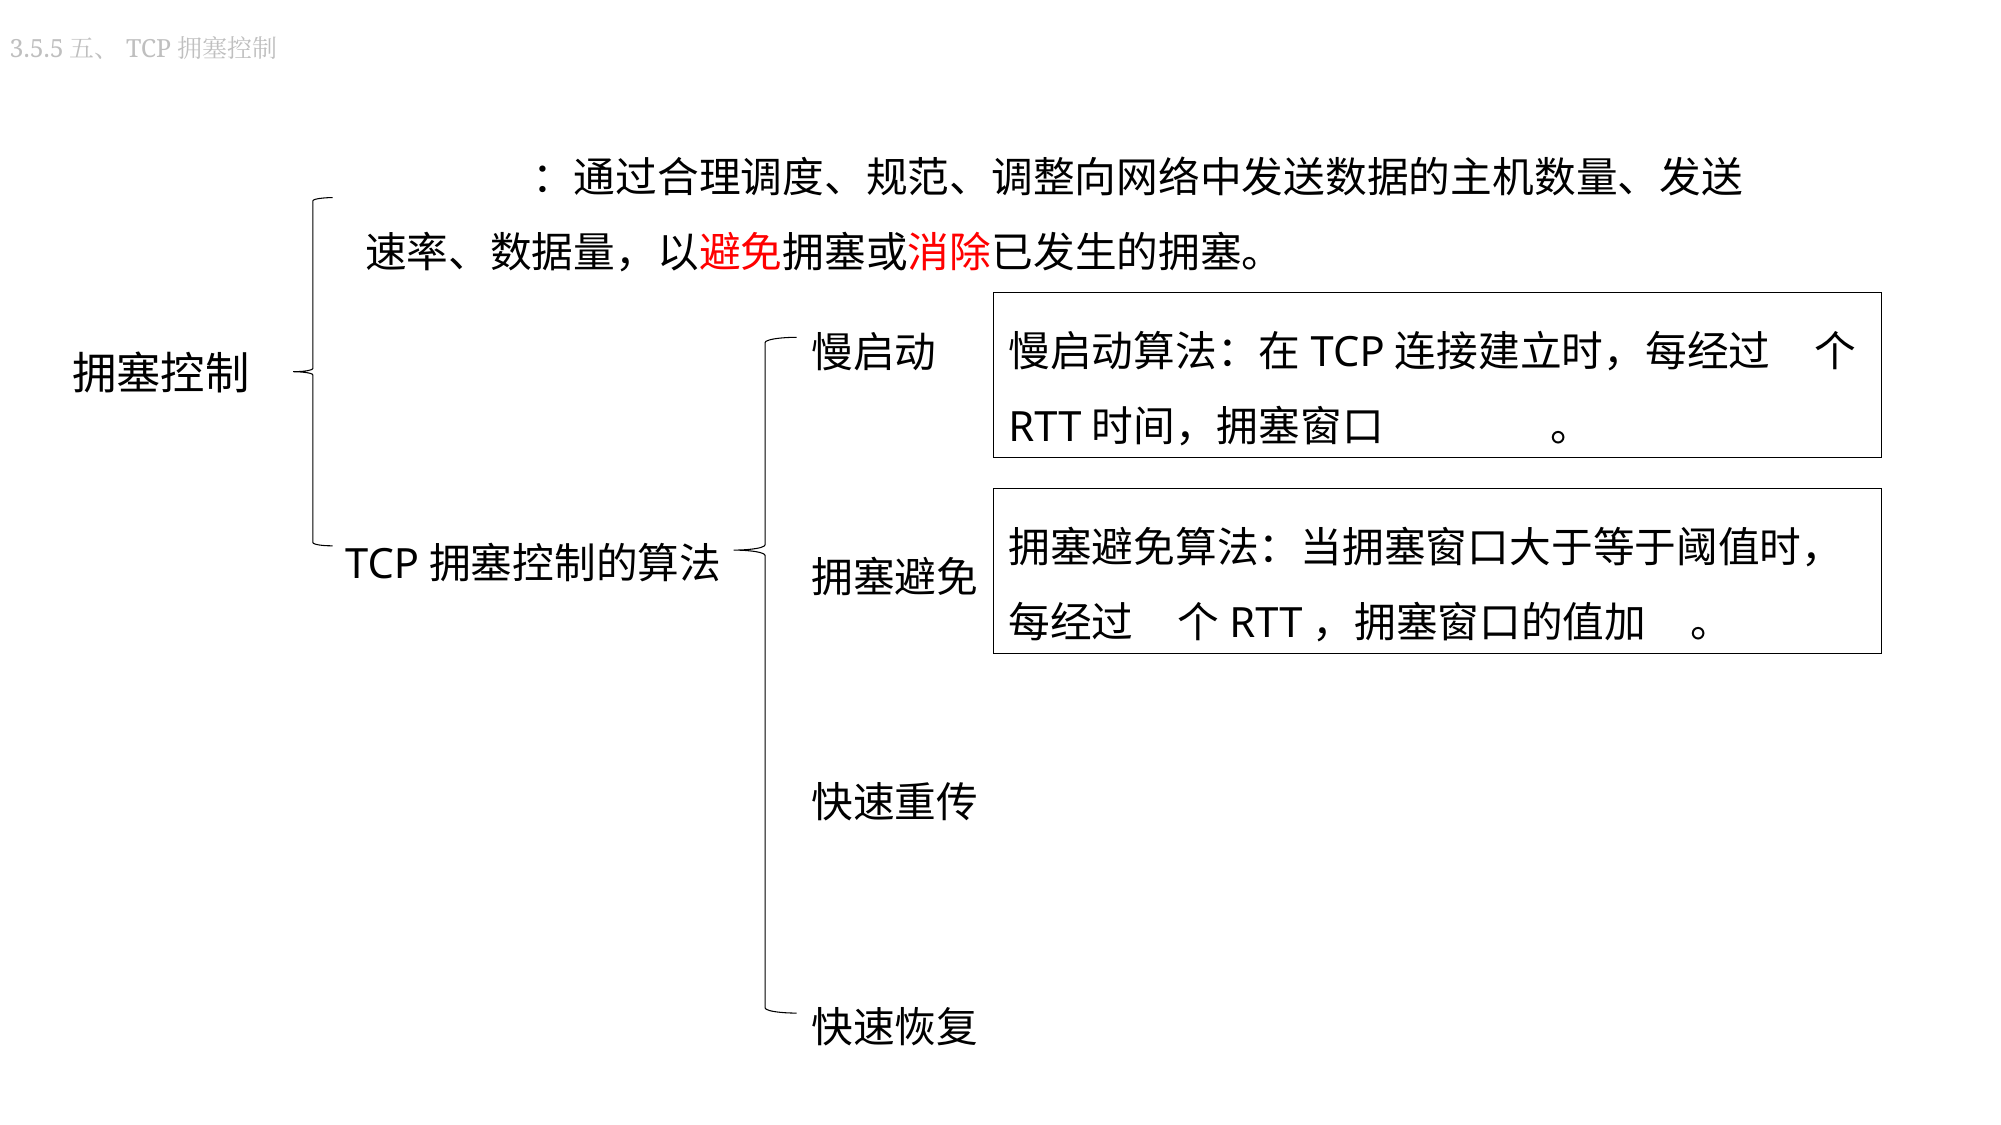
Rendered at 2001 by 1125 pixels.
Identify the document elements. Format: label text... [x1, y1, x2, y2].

text_box 3.5.5五、TCP拥塞控制 [0, 24, 292, 70]
text_box 拥塞控制 [57, 337, 312, 406]
text_box TCP拥塞控制的算法 [330, 504, 737, 595]
text_box [293, 197, 333, 547]
text_box 慢启动 拥塞避免 快速重传 快速恢复 [796, 293, 1350, 1059]
text_box 拥塞避免算法：当拥塞窗口大于等于阈值时，每经过1个RTT，拥塞窗口的值加1。 [993, 488, 1882, 654]
text_box 拥塞控制：通过合理调度、规范、调整向网络中发送数据的主机数量、发送速率、数据量，以避免拥塞或消除已发生的拥塞。 [350, 118, 1762, 284]
text_box 慢启动算法：在TCP连接建立时，每经过1个RTT时间，拥塞窗口增大一倍。 [993, 292, 1882, 458]
text_box [733, 336, 797, 1014]
